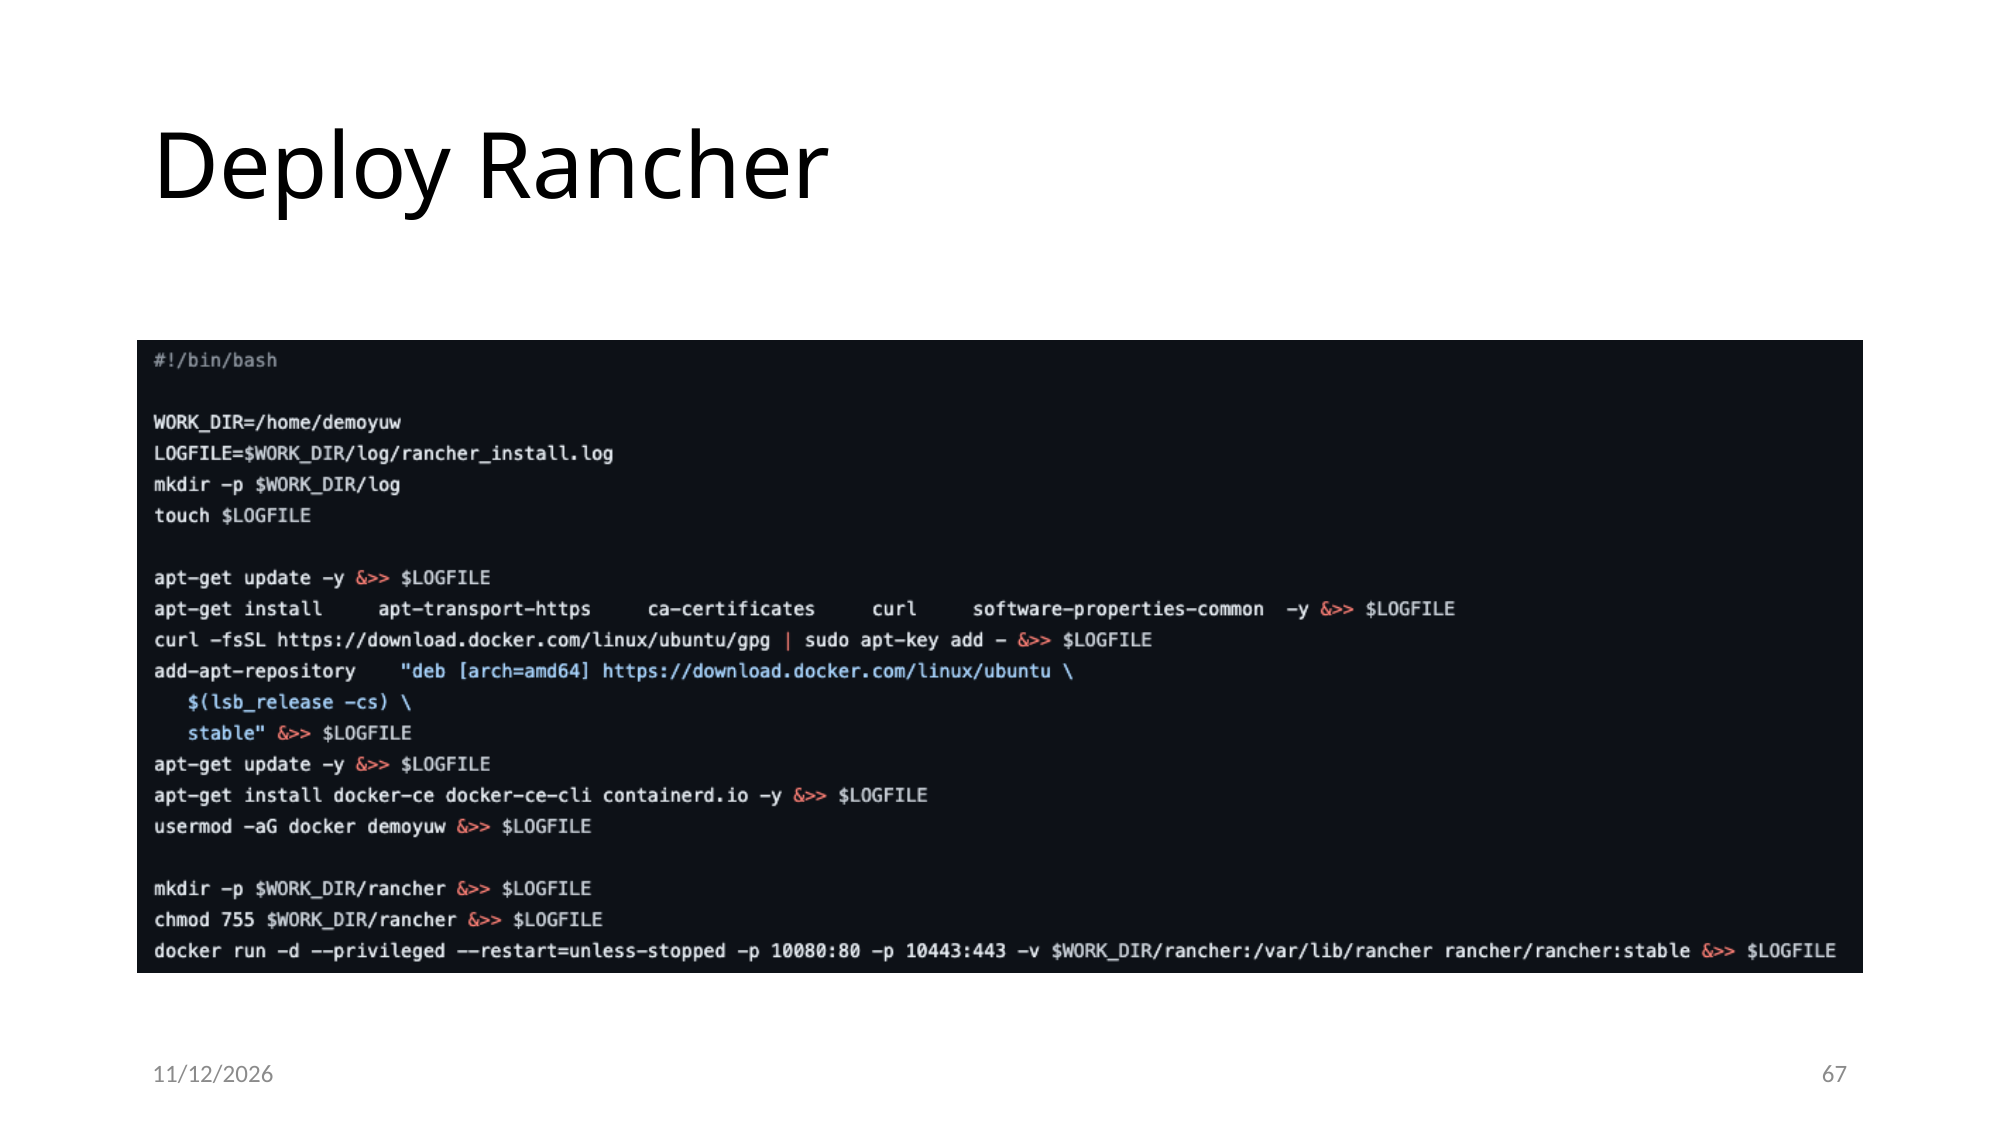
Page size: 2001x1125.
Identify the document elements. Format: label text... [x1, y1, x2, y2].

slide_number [137, 1042, 588, 1103]
slide_number 67 [1412, 1042, 1863, 1103]
title Deploy Rancher [137, 59, 1863, 278]
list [137, 340, 1863, 973]
